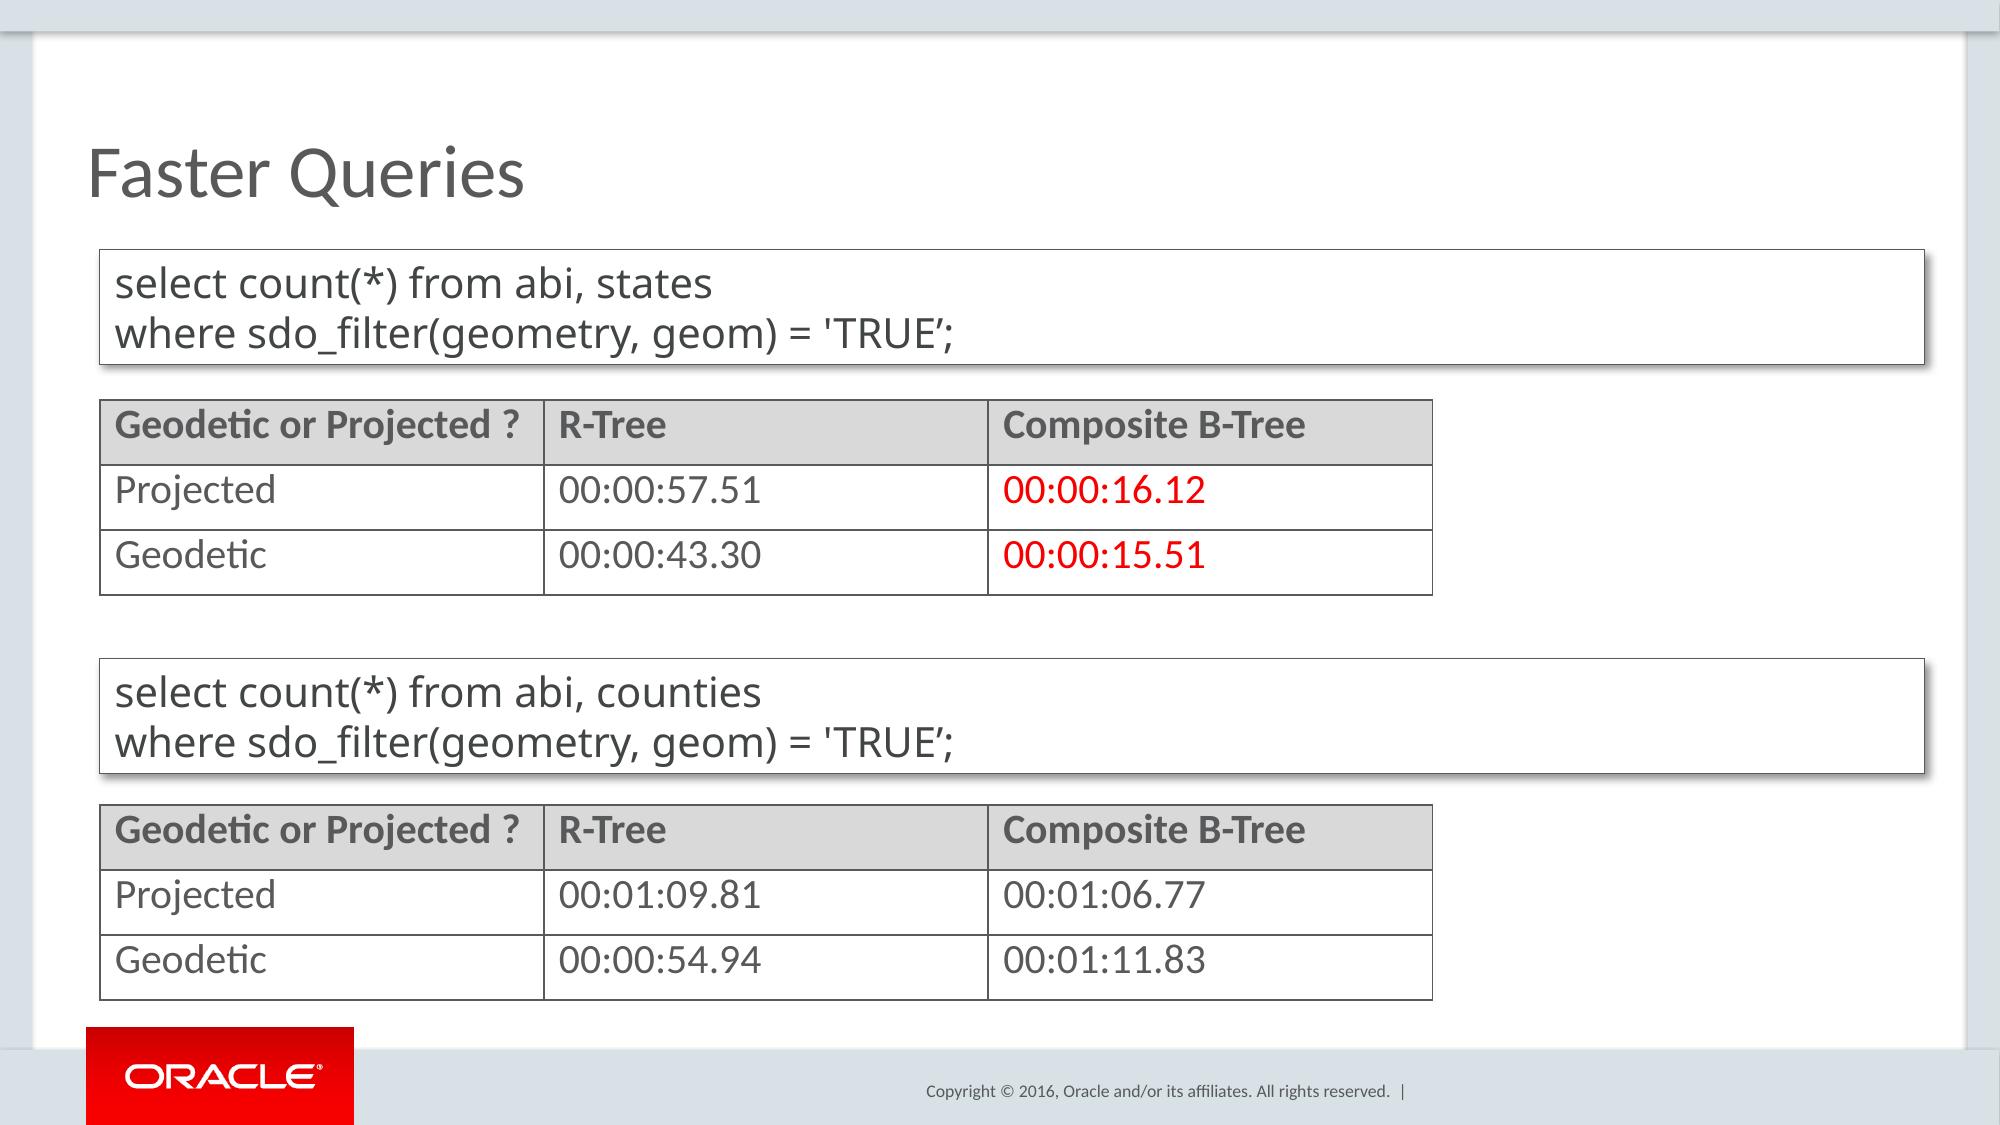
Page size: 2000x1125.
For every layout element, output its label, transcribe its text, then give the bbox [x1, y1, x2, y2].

table_cell Projected [101, 466, 543, 529]
table_cell Projected [101, 871, 543, 934]
title Faster Queries [87, 66, 1913, 213]
table_cell Geodetic [101, 531, 543, 594]
table_cell 00:00:57.51 [545, 466, 987, 529]
table_header Composite B-Tree [989, 401, 1432, 464]
table_cell Geodetic [101, 936, 543, 999]
table_cell 00:01:09.81 [545, 871, 987, 934]
table_header Geodetic or Projected ? [101, 401, 543, 464]
picture [86, 1027, 354, 1125]
table_cell 00:00:16.12 [989, 466, 1432, 529]
table_cell 00:01:11.83 [989, 936, 1432, 999]
table_cell 00:00:43.30 [545, 531, 987, 594]
table_header Geodetic or Projected ? [101, 806, 543, 869]
table_header R-Tree [545, 401, 987, 464]
table_header Composite B-Tree [989, 806, 1432, 869]
text_box select count(*) from abi, counties where sdo_filter(geometry, geom) = 'TRUE’; [99, 658, 1925, 774]
table_cell 00:00:15.51 [989, 531, 1432, 594]
table_header R-Tree [545, 806, 987, 869]
table_cell 00:00:54.94 [545, 936, 987, 999]
text_box select count(*) from abi, states where sdo_filter(geometry, geom) = 'TRUE’; [99, 249, 1925, 365]
table_cell 00:01:06.77 [989, 871, 1432, 934]
